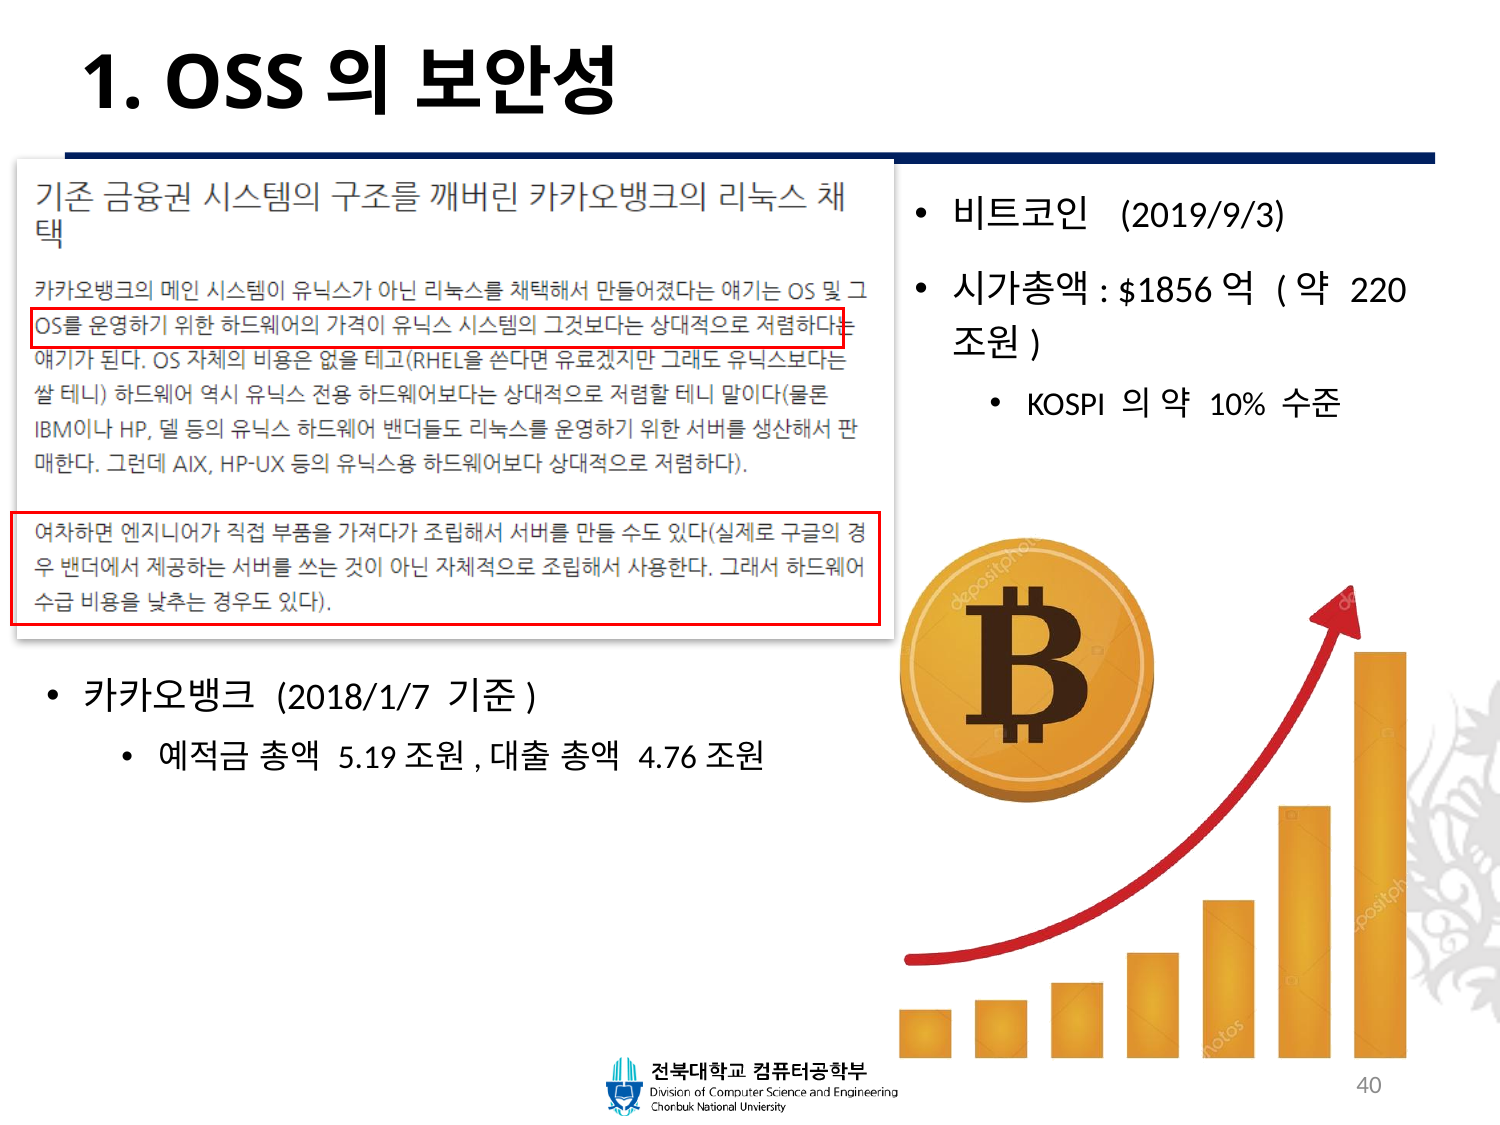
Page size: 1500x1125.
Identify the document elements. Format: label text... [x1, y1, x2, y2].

title 1. OSS의 보안성 [64, 26, 1436, 143]
list 비트코인 (2019/9/3) 시가총액: $1856억 (약 220조원) KOSPI 의 약 10% 수준 [900, 173, 1469, 478]
text_box [10, 512, 879, 626]
picture [31, 173, 1426, 1116]
slide_number 40 [1059, 1085, 1397, 1111]
text_box 카카오뱅크 (2018/1/7 기준) 예적금 총액 5.19조원,대출 총액 4.76조원 [31, 655, 823, 921]
